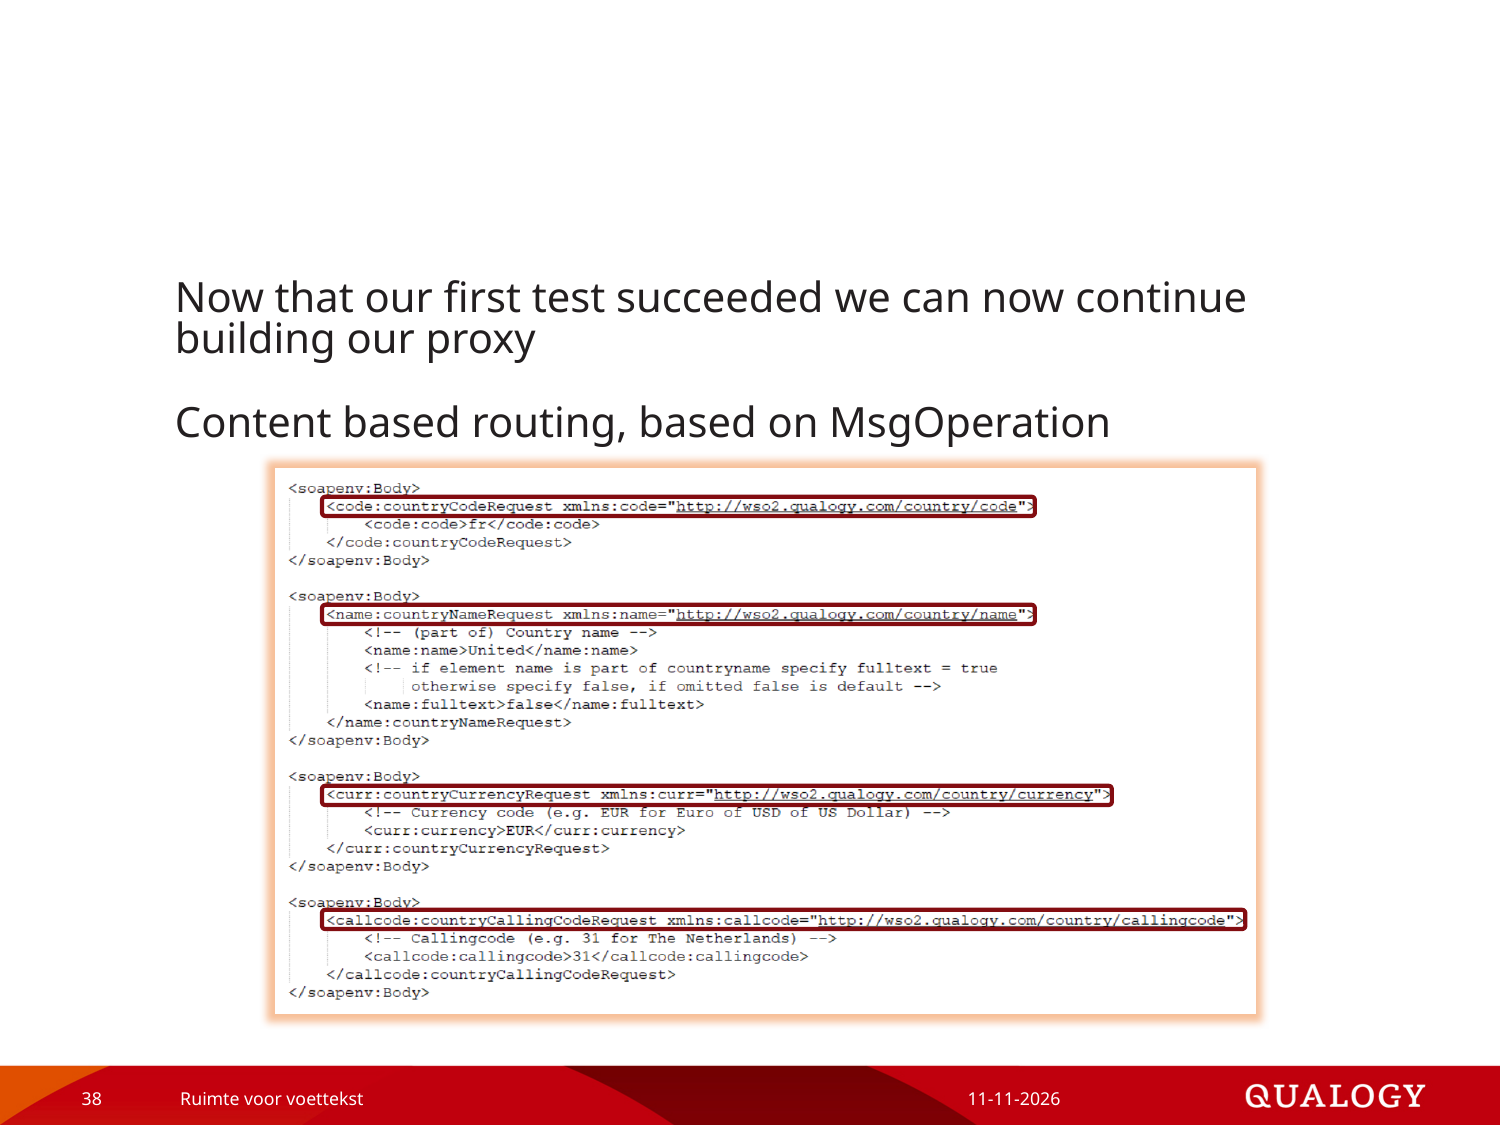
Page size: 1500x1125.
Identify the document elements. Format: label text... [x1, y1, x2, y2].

list Now that our first test succeeded we can now continue building our proxy Content based routing, based on MsgOperation [159, 271, 1432, 1014]
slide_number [961, 1082, 1213, 1118]
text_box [274, 468, 1256, 1014]
slide_number 38 [75, 1082, 145, 1118]
picture [0, 0, 1500, 1125]
footer Ruimte voor voettekst [174, 1082, 938, 1118]
